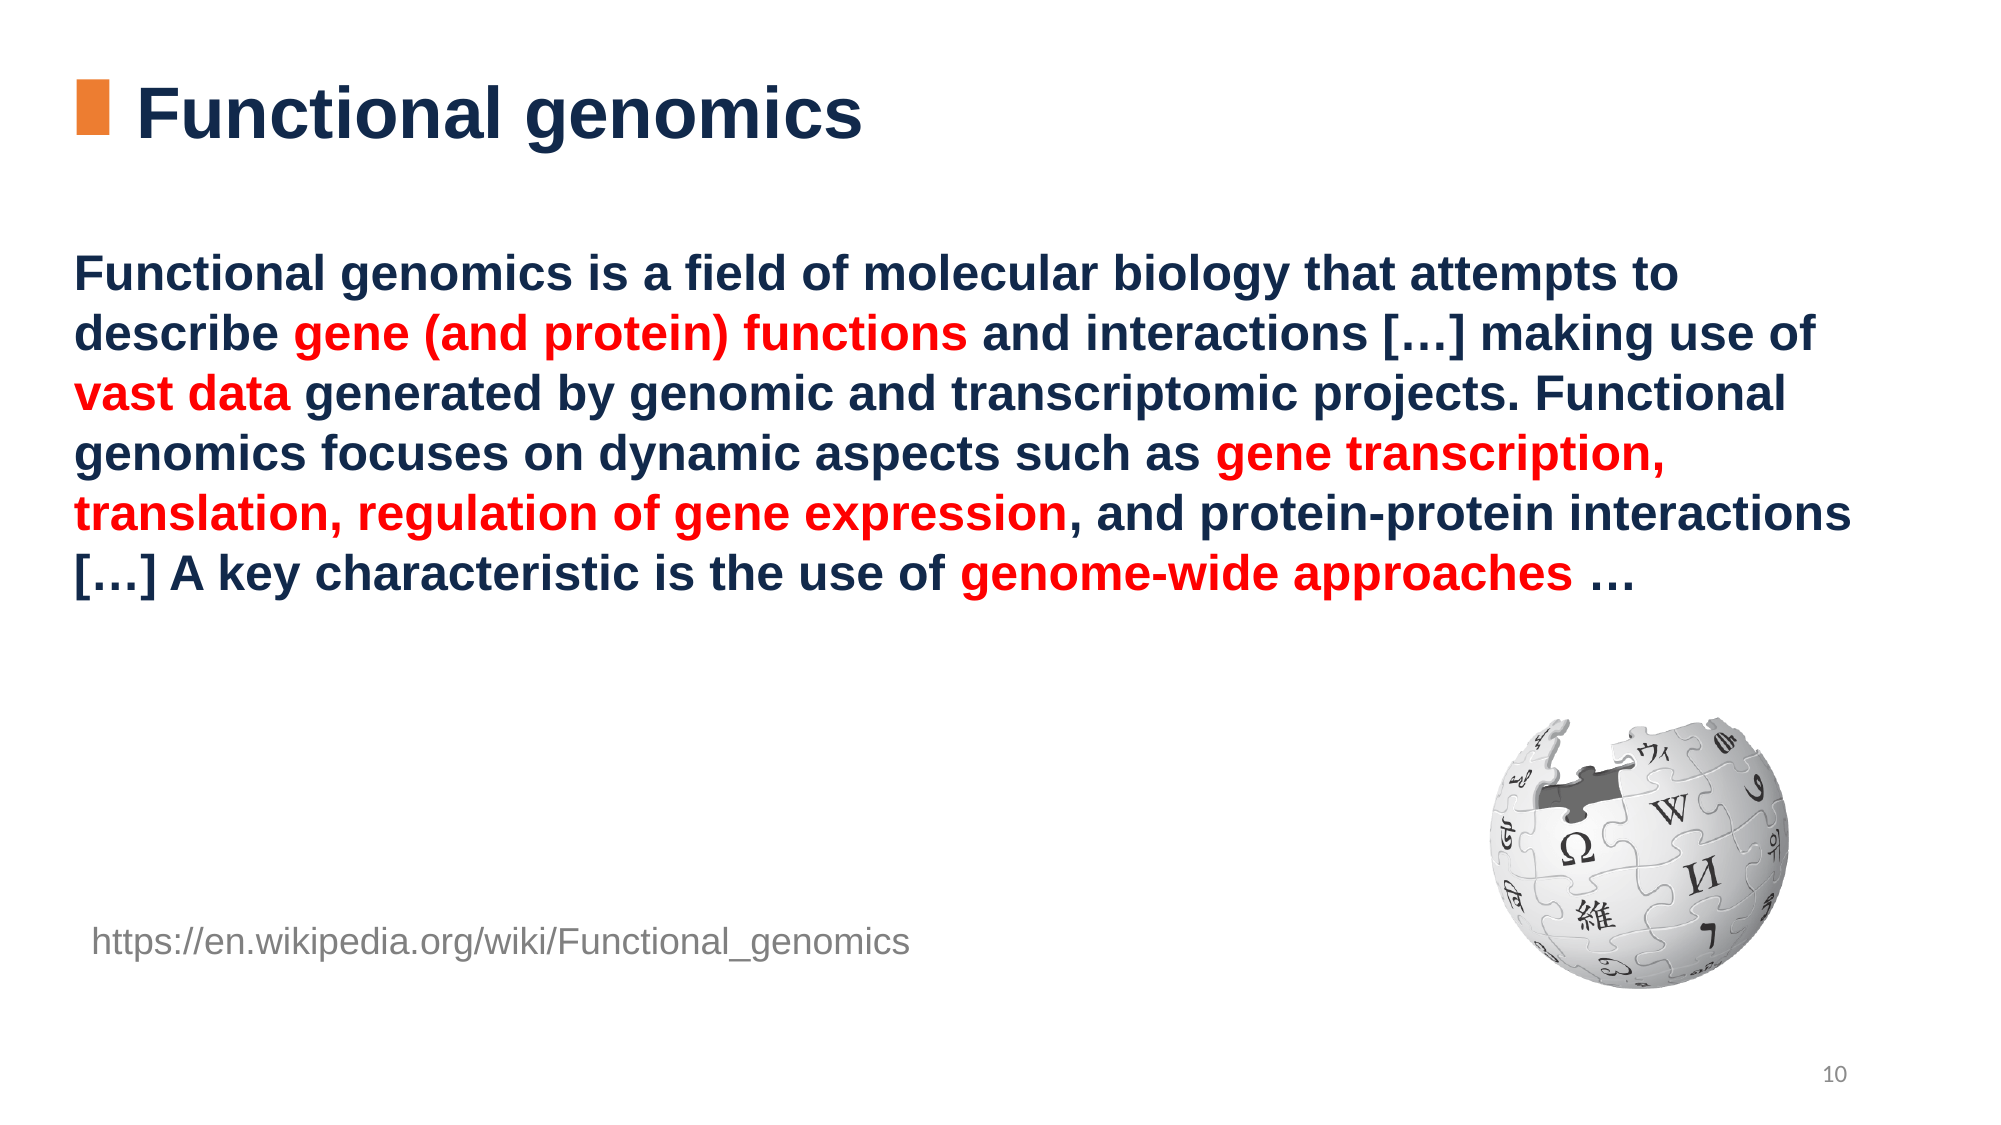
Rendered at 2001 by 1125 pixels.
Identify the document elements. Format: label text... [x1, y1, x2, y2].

picture [1474, 692, 1801, 995]
text_box Functional genomics Functional genomics is a field of molecular biology that attempts to describe gene (and protein) functions and interactions […] making use of vast data generated by genomic and transcriptomic projects. Functional genomics focuses on dynamic aspects such as gene transcription, translation, regulation of gene expression, and protein-protein interactions […] A key characteristic is the use of genome-wide approaches … [58, 55, 1913, 1125]
text_box https://en.wikipedia.org/wiki/Functional_genomics [76, 909, 1078, 970]
text_box [76, 78, 110, 136]
slide_number 10 [1412, 1042, 1863, 1103]
